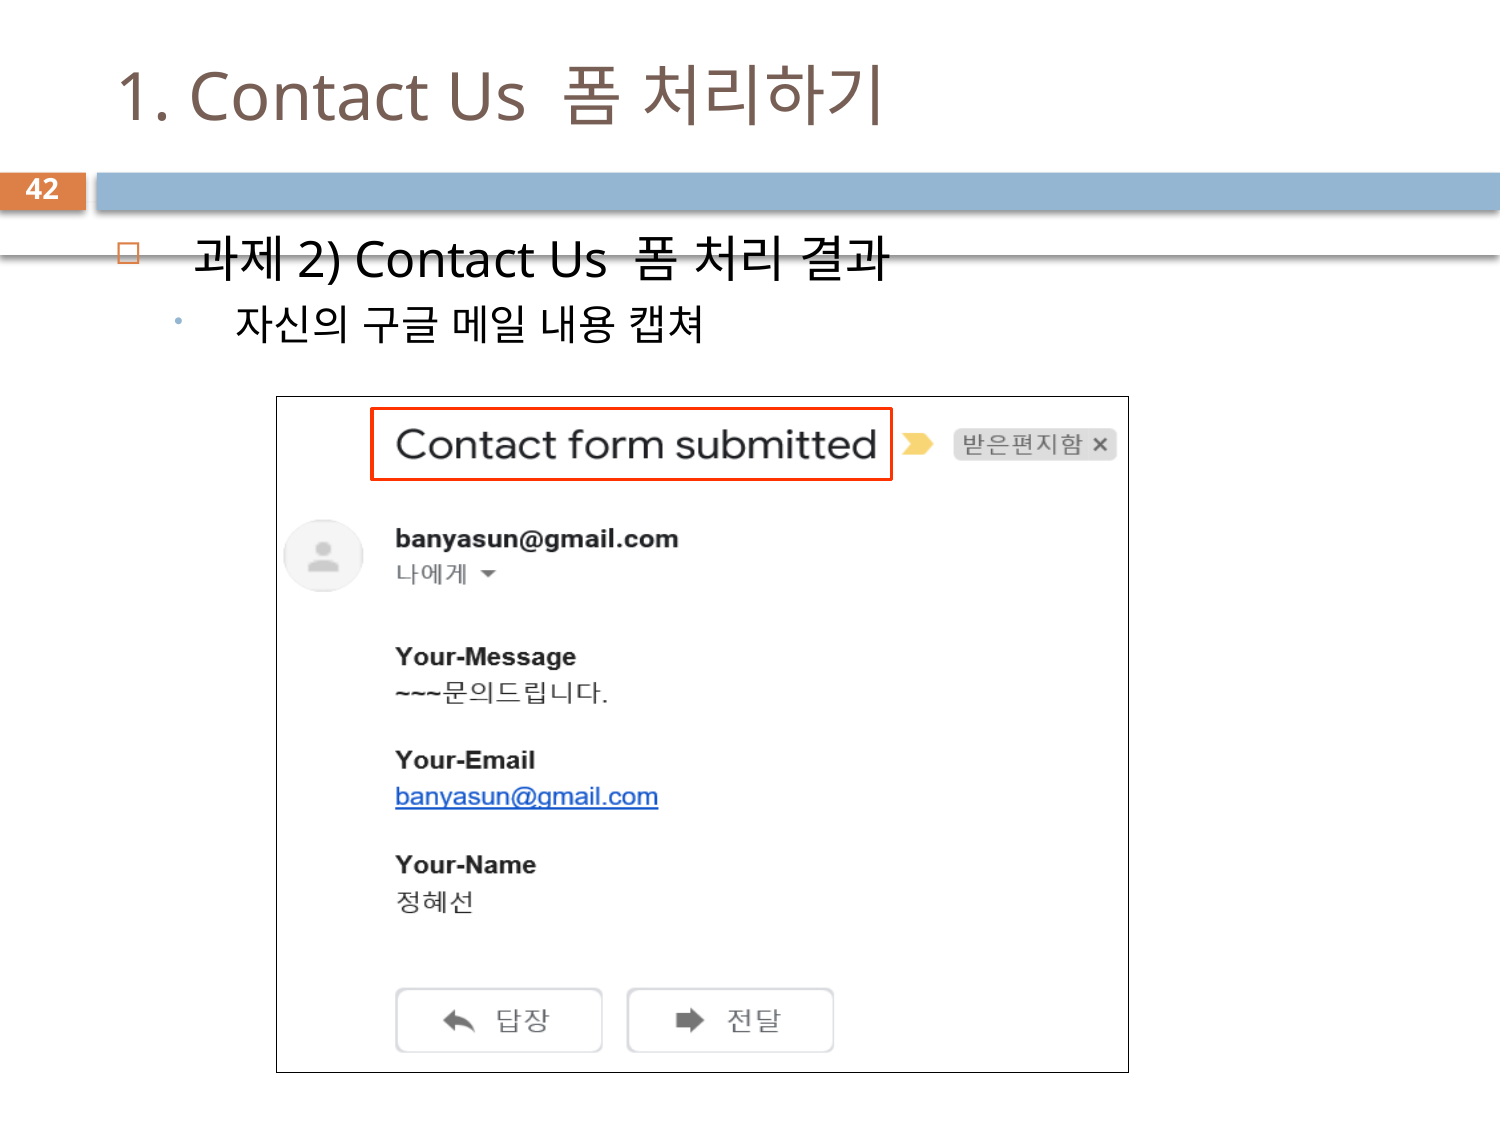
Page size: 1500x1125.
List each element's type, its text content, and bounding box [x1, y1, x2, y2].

list 과제2) Contact Us 폼 처리 결과 자신의 구글 메일 내용 캡쳐 [100, 219, 1438, 1047]
picture [277, 396, 1129, 1072]
title 1. Contact Us 폼 처리하기 [100, 37, 1438, 149]
slide_number 42 [0, 170, 87, 211]
